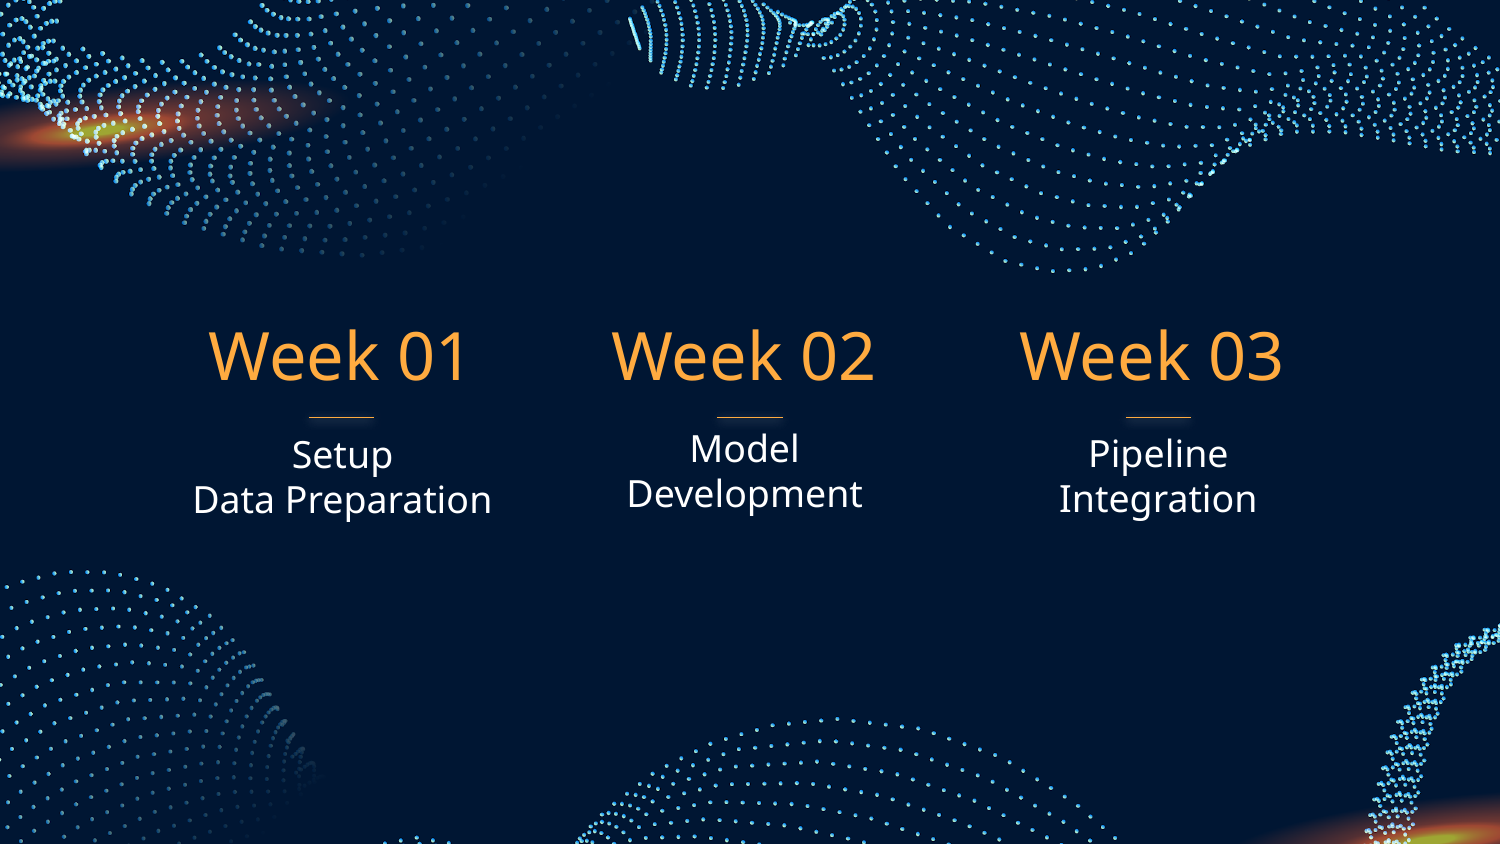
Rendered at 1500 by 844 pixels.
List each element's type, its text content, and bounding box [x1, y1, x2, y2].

title Setup Data Preparation [145, 434, 550, 537]
title Pipeline Integration [988, 436, 1328, 535]
title Model Development [575, 440, 915, 531]
title Week 03 [976, 290, 1328, 410]
picture [0, 0, 1500, 844]
title Week 01 [171, 297, 512, 410]
title Week 02 [568, 290, 920, 410]
